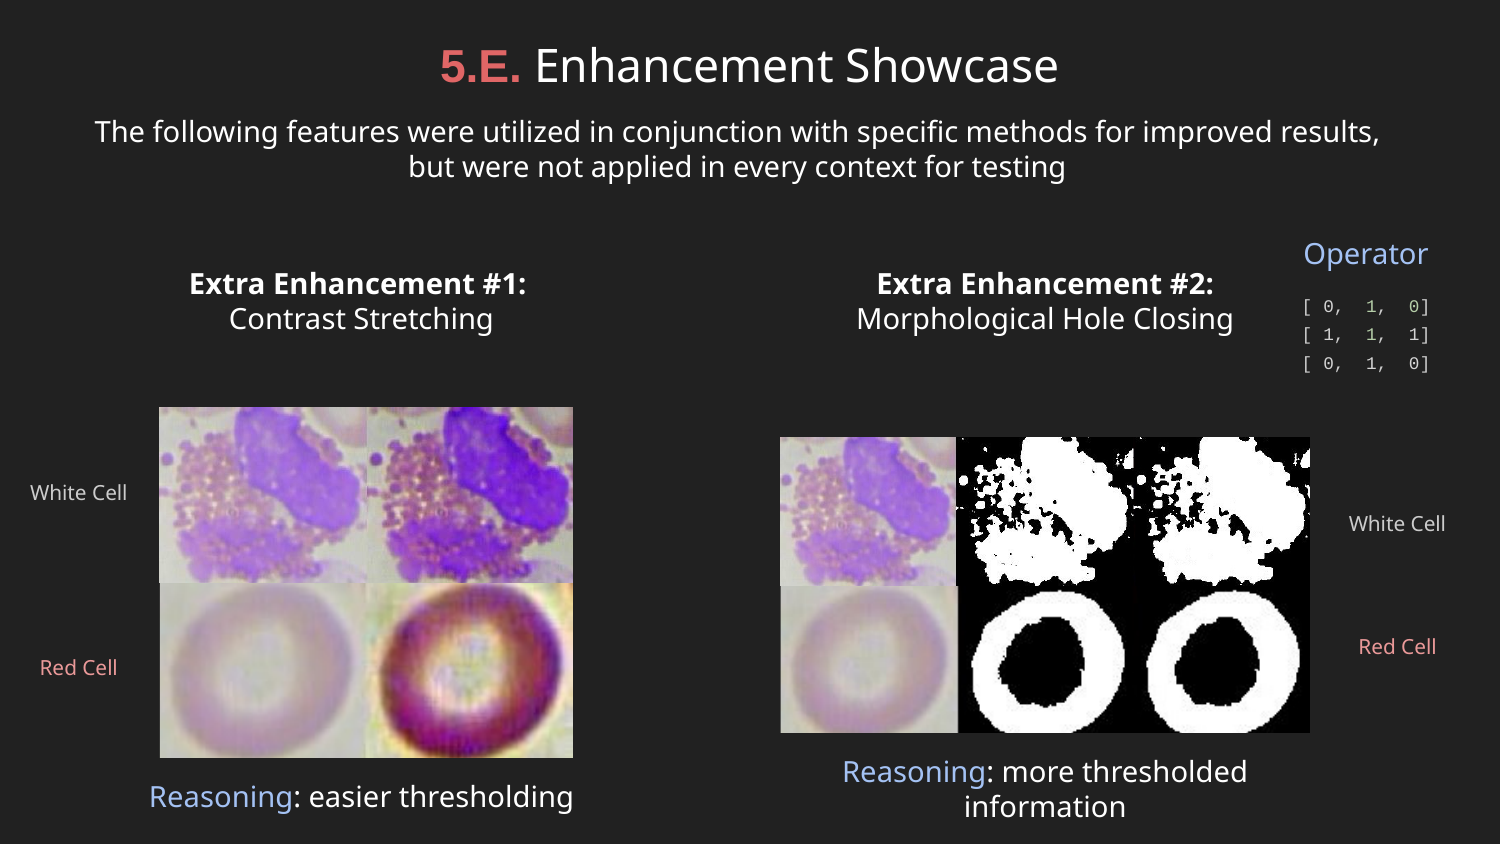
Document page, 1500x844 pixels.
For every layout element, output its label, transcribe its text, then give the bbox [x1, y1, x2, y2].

text_box Reasoning: easier thresholding [115, 763, 608, 829]
text_box Red Cell [0, 642, 154, 693]
text_box The following features were utilized in conjunction with specific methods for improved results, but were not applied in every context for testing [77, 98, 1398, 199]
text_box Operator [1260, 220, 1472, 286]
text_box Red Cell [1315, 621, 1485, 672]
text_box Extra Enhancement #2: Morphological Hole Closing [780, 250, 1278, 351]
text_box [ 0, 1, 0] [ 1, 1, 1] [ 0, 1, 0] [1278, 286, 1454, 389]
text_box Reasoning: more thresholded information [750, 738, 1340, 839]
title 5.E. Enhancement Showcase [214, 21, 1286, 98]
picture [159, 406, 574, 758]
text_box Extra Enhancement #1: Contrast Stretching [96, 250, 627, 351]
text_box White Cell [1315, 497, 1485, 548]
text_box White Cell [0, 467, 154, 518]
picture [780, 437, 1311, 733]
